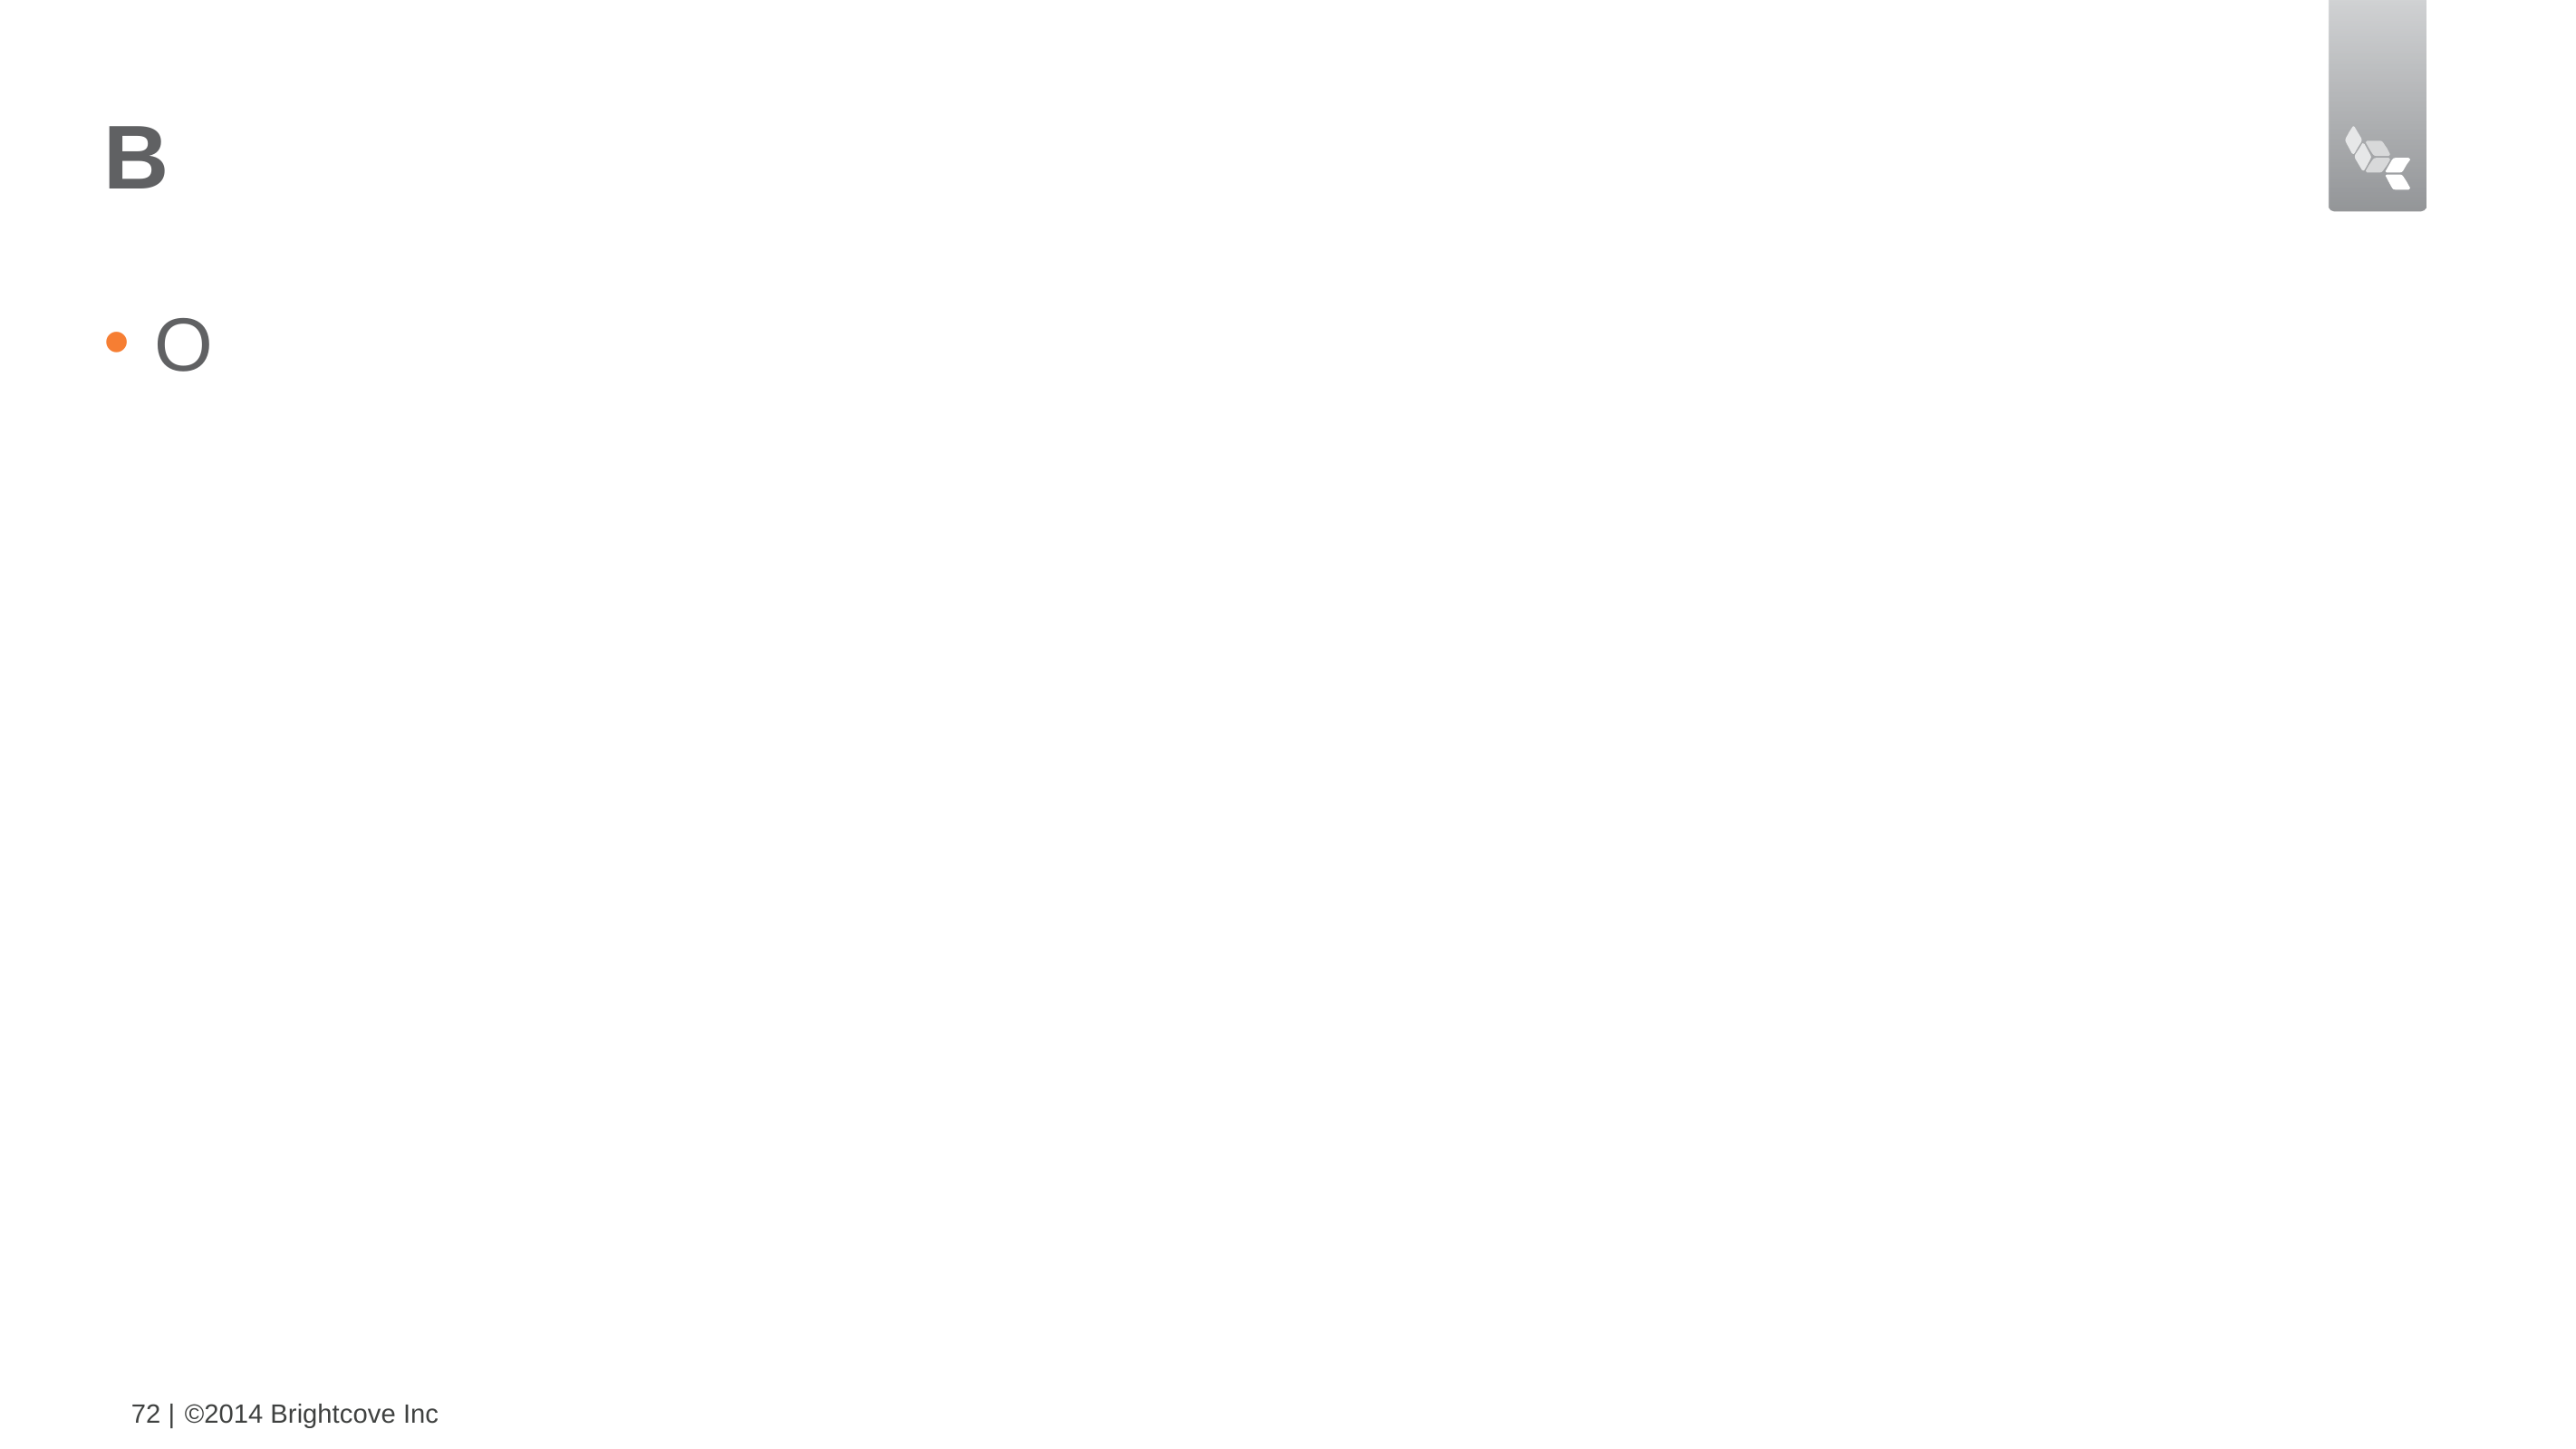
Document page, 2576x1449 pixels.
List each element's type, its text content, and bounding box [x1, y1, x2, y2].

footer ©2014 Brightcove Inc [189, 1374, 988, 1449]
slide_number 72 | [88, 1374, 189, 1449]
title B [80, 44, 2270, 260]
list O [80, 284, 2441, 1302]
